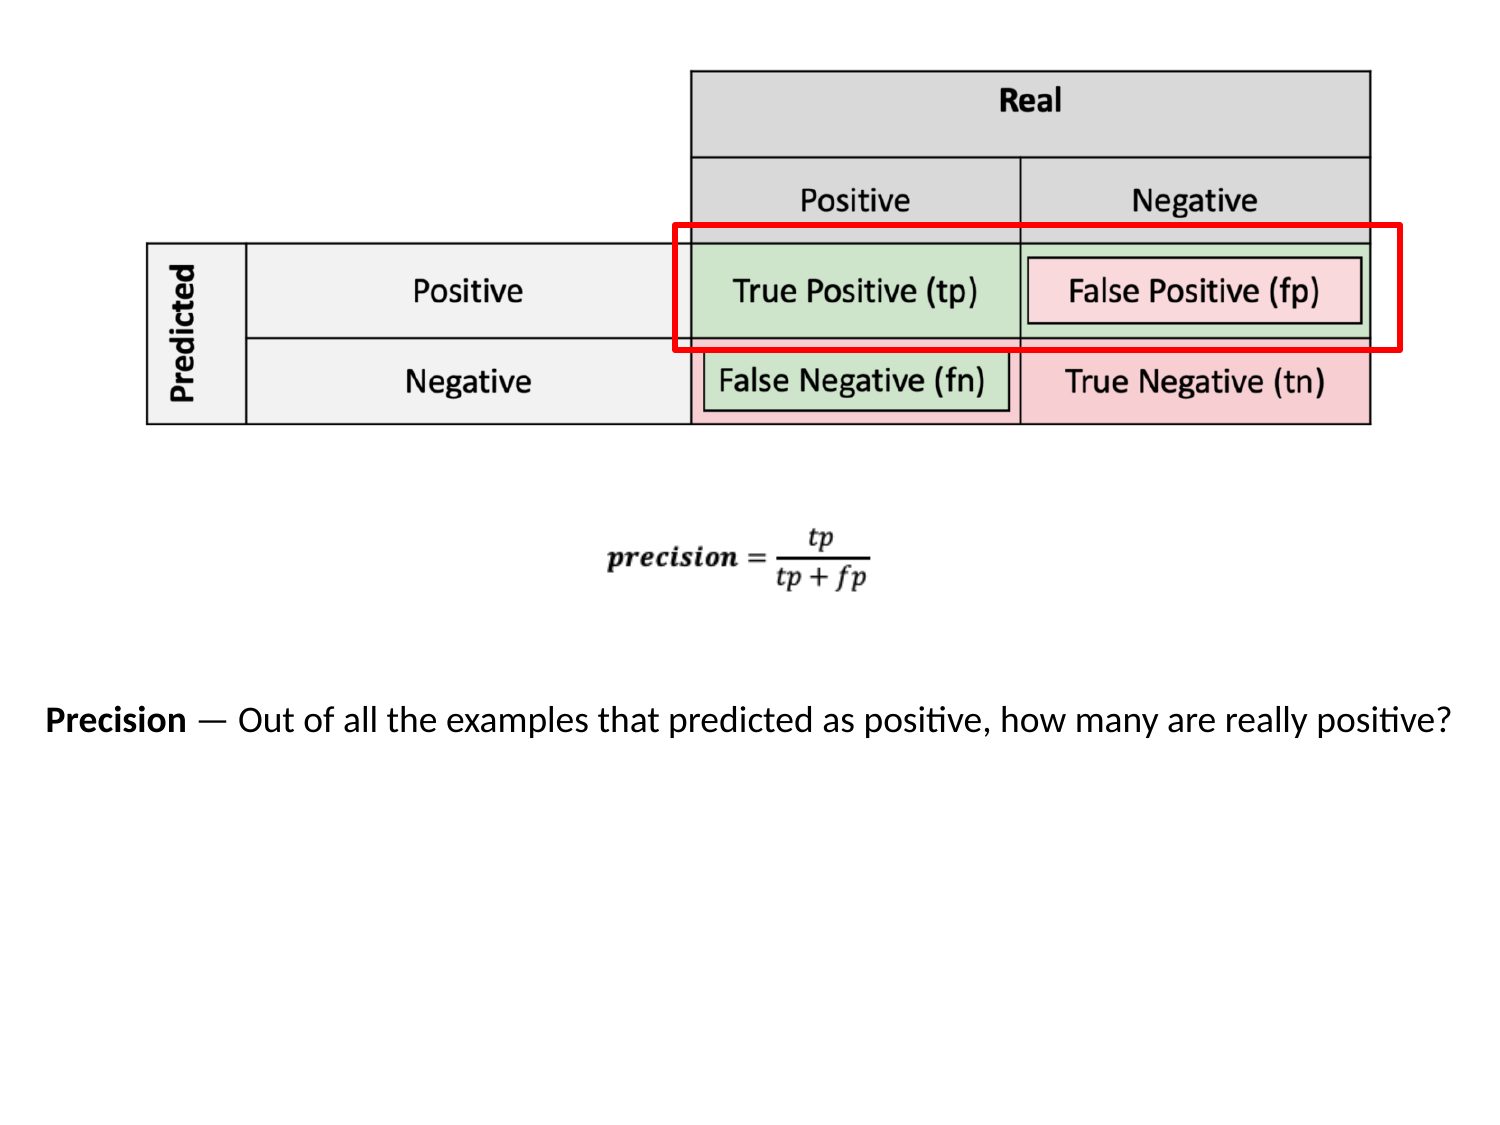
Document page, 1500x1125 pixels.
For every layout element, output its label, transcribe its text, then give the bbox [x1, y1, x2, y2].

picture [118, 57, 1382, 436]
text_box [1386, 223, 1402, 352]
picture [595, 519, 905, 606]
text_box Precision — Out of all the examples that predicted as positive, how many are really positive? [30, 687, 1470, 748]
